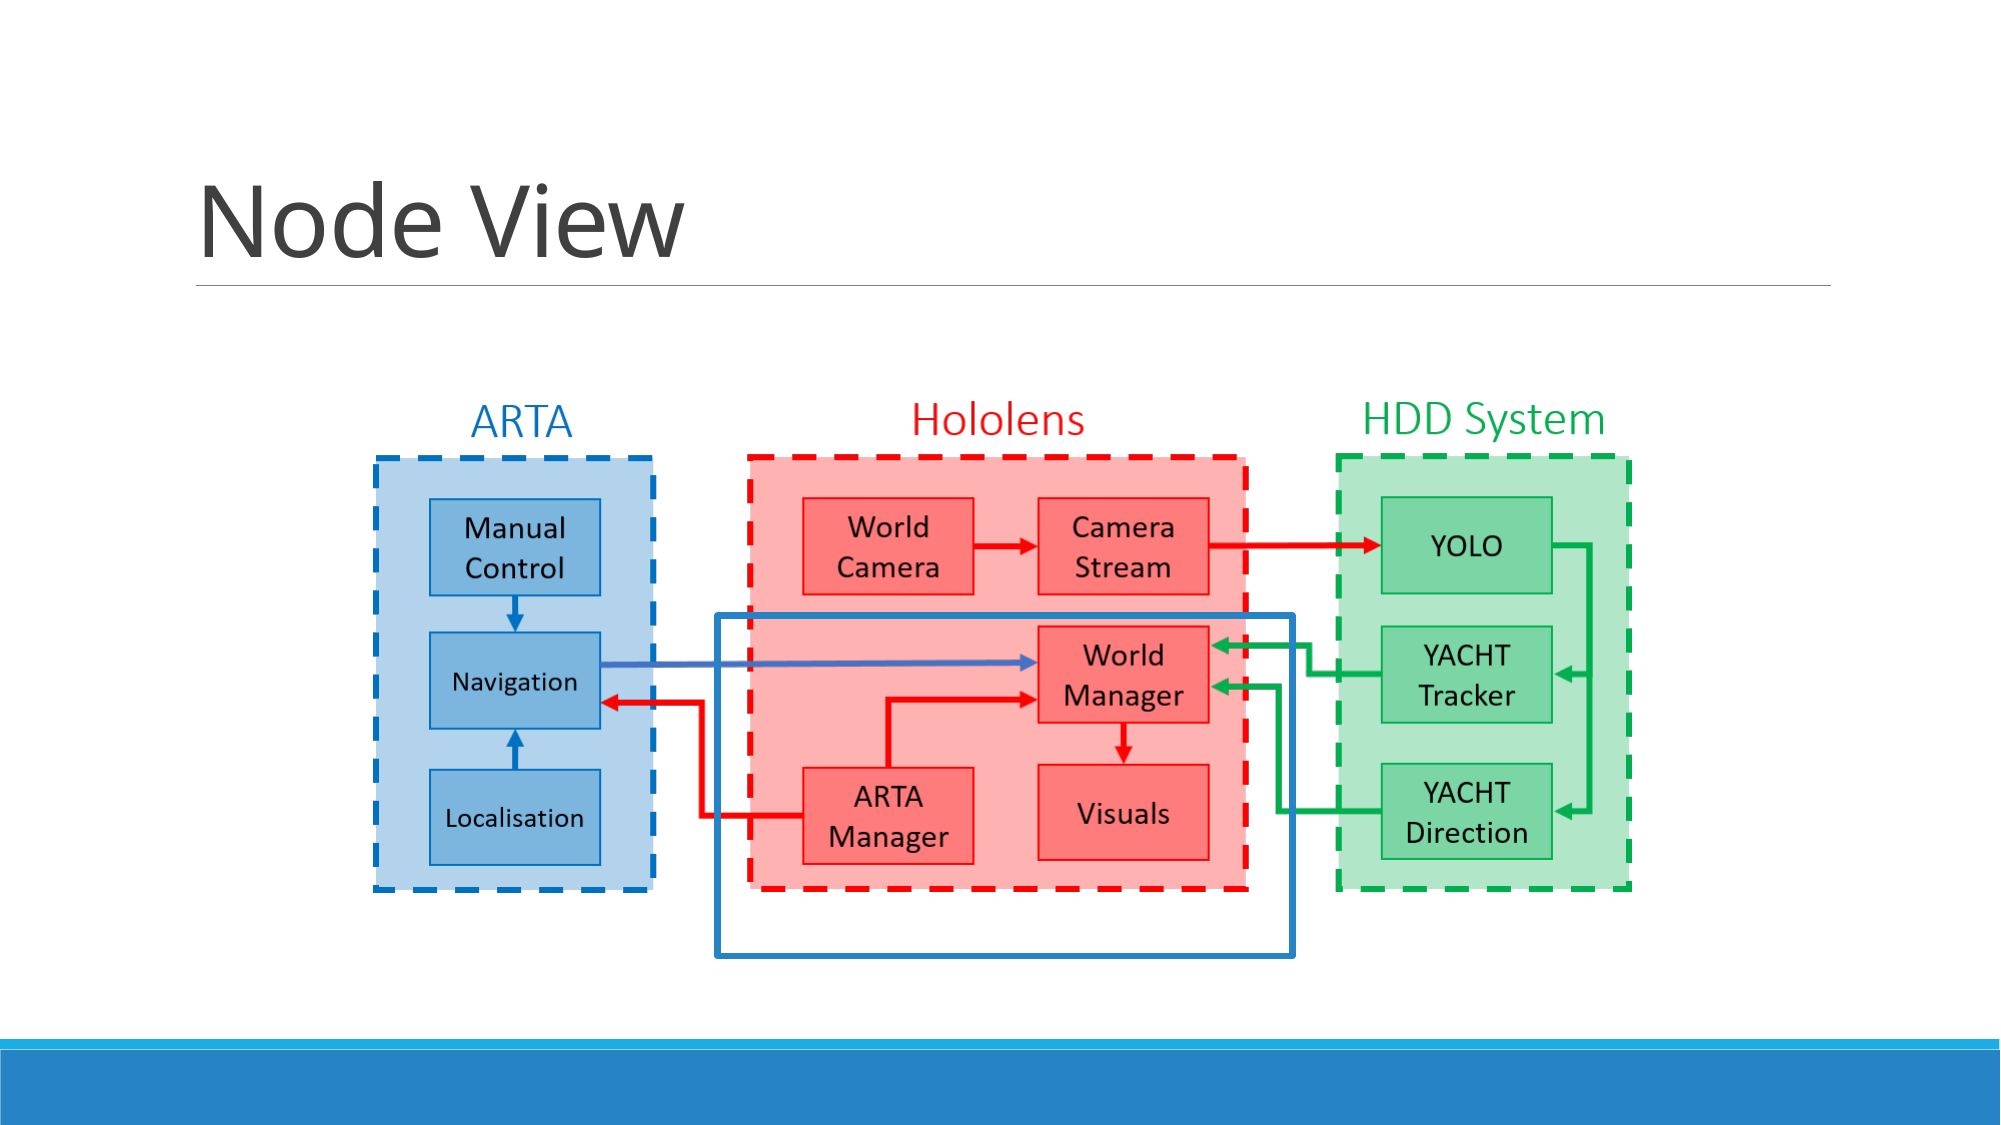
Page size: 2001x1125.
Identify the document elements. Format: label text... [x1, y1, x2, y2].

text_box [716, 902, 1294, 957]
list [372, 372, 1638, 894]
title Node View [180, 47, 1830, 285]
